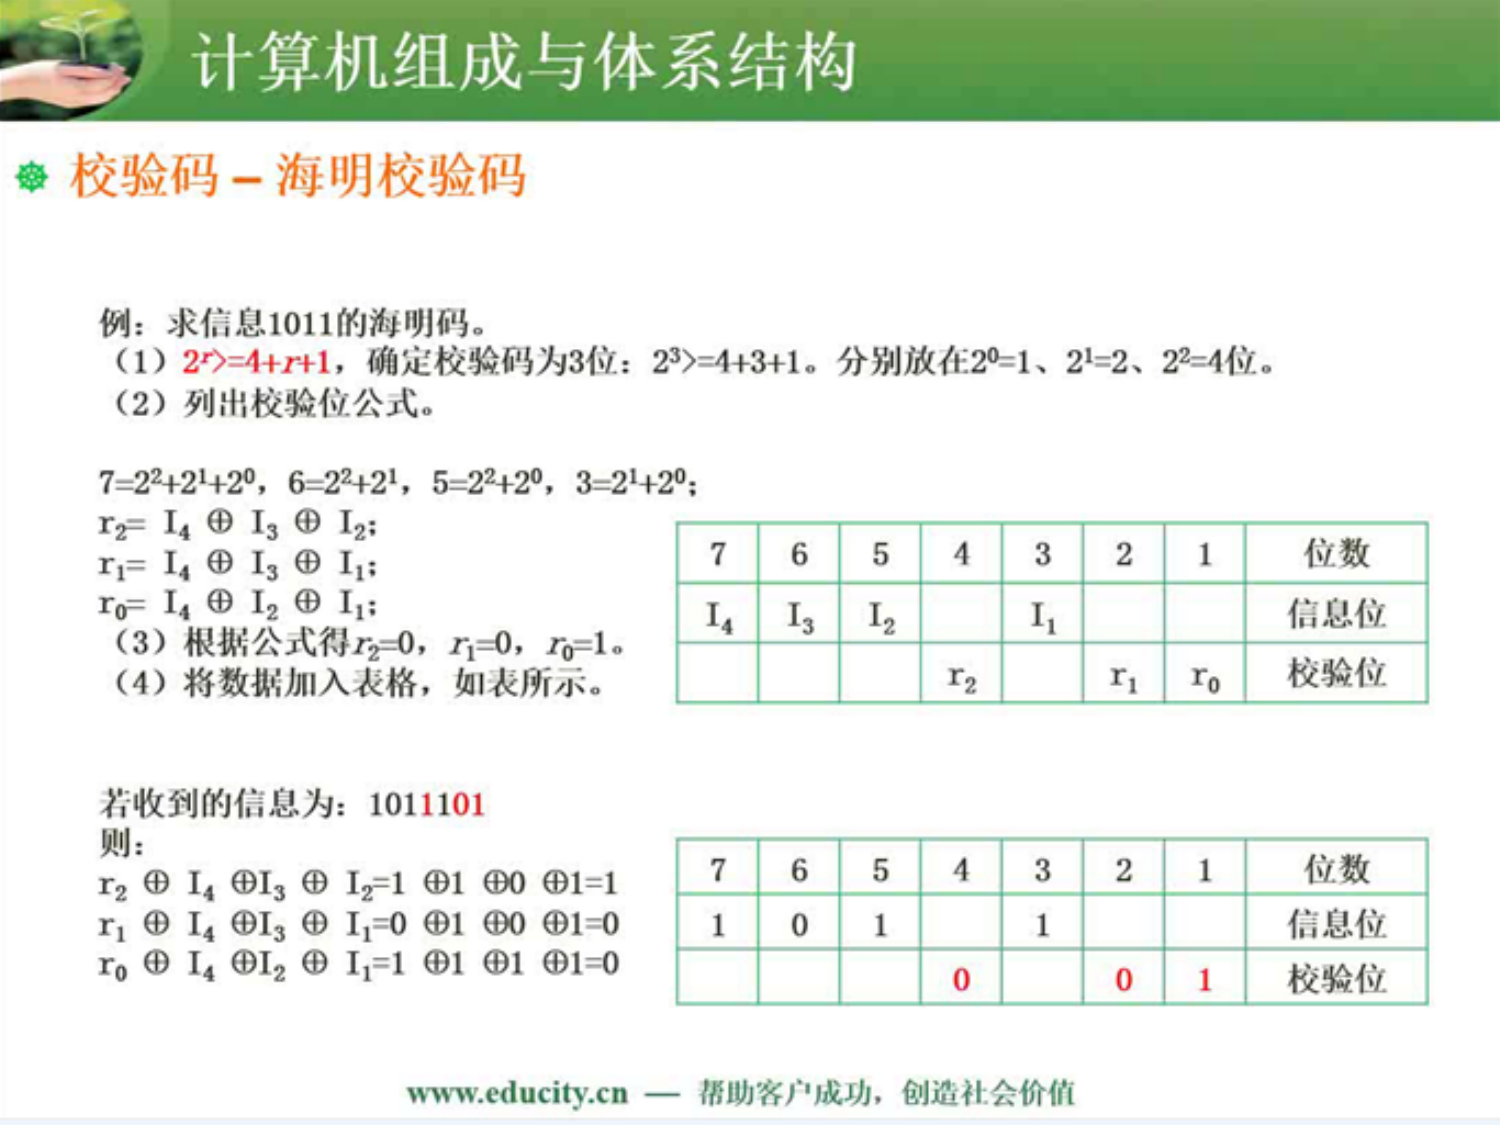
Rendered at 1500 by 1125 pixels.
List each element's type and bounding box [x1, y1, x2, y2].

list [0, 0, 1500, 1125]
